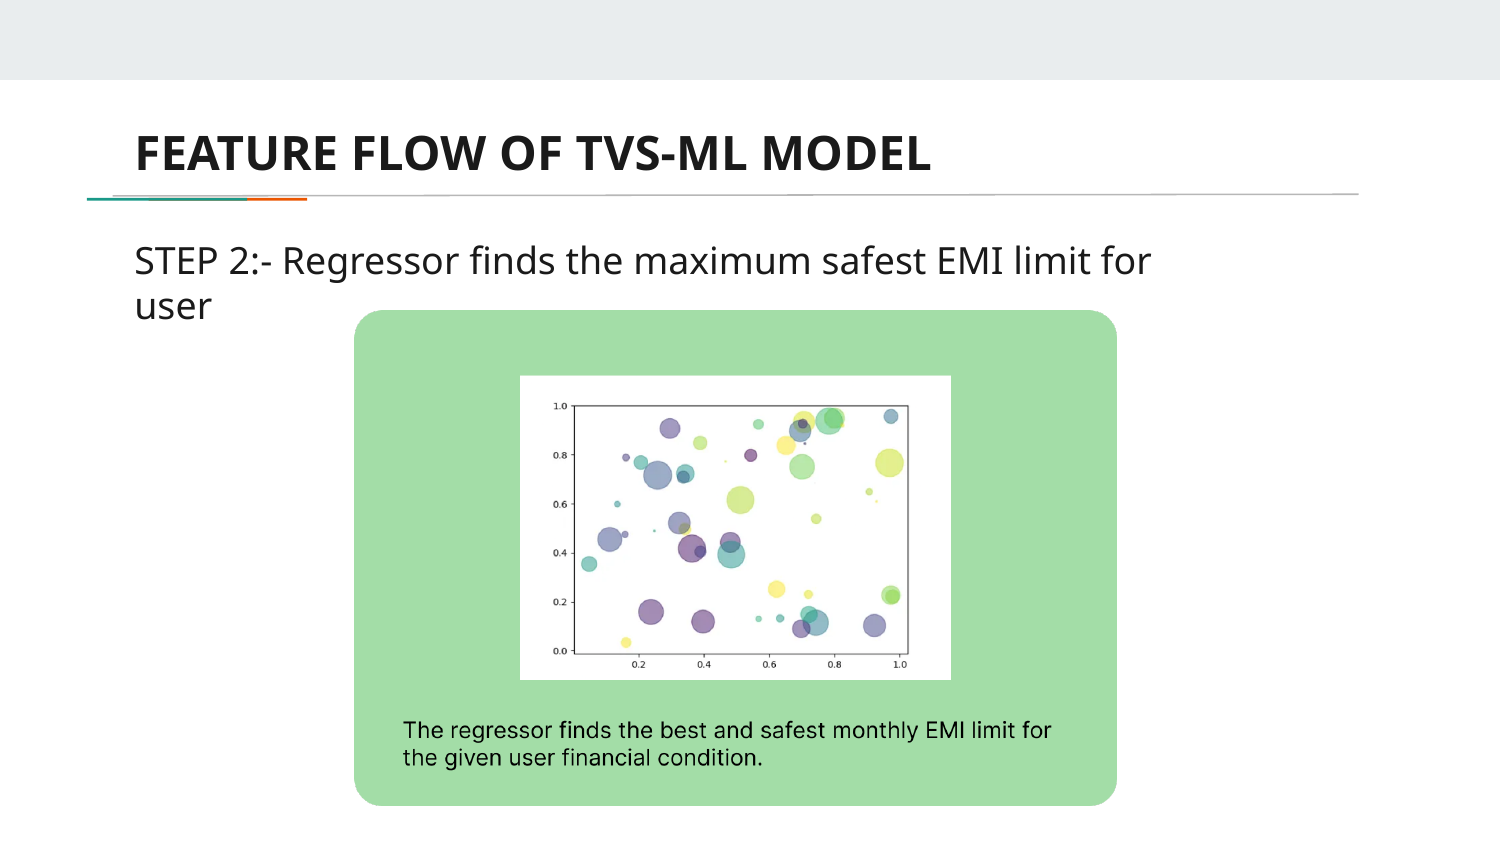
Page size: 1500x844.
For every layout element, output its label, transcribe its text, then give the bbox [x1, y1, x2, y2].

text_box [112, 193, 1359, 197]
picture [354, 310, 1118, 807]
title FEATURE FLOW OF TVS-ML MODEL [119, 108, 1381, 196]
text_box STEP 2:- Regressor finds the maximum safest EMI limit for user [119, 222, 1234, 343]
